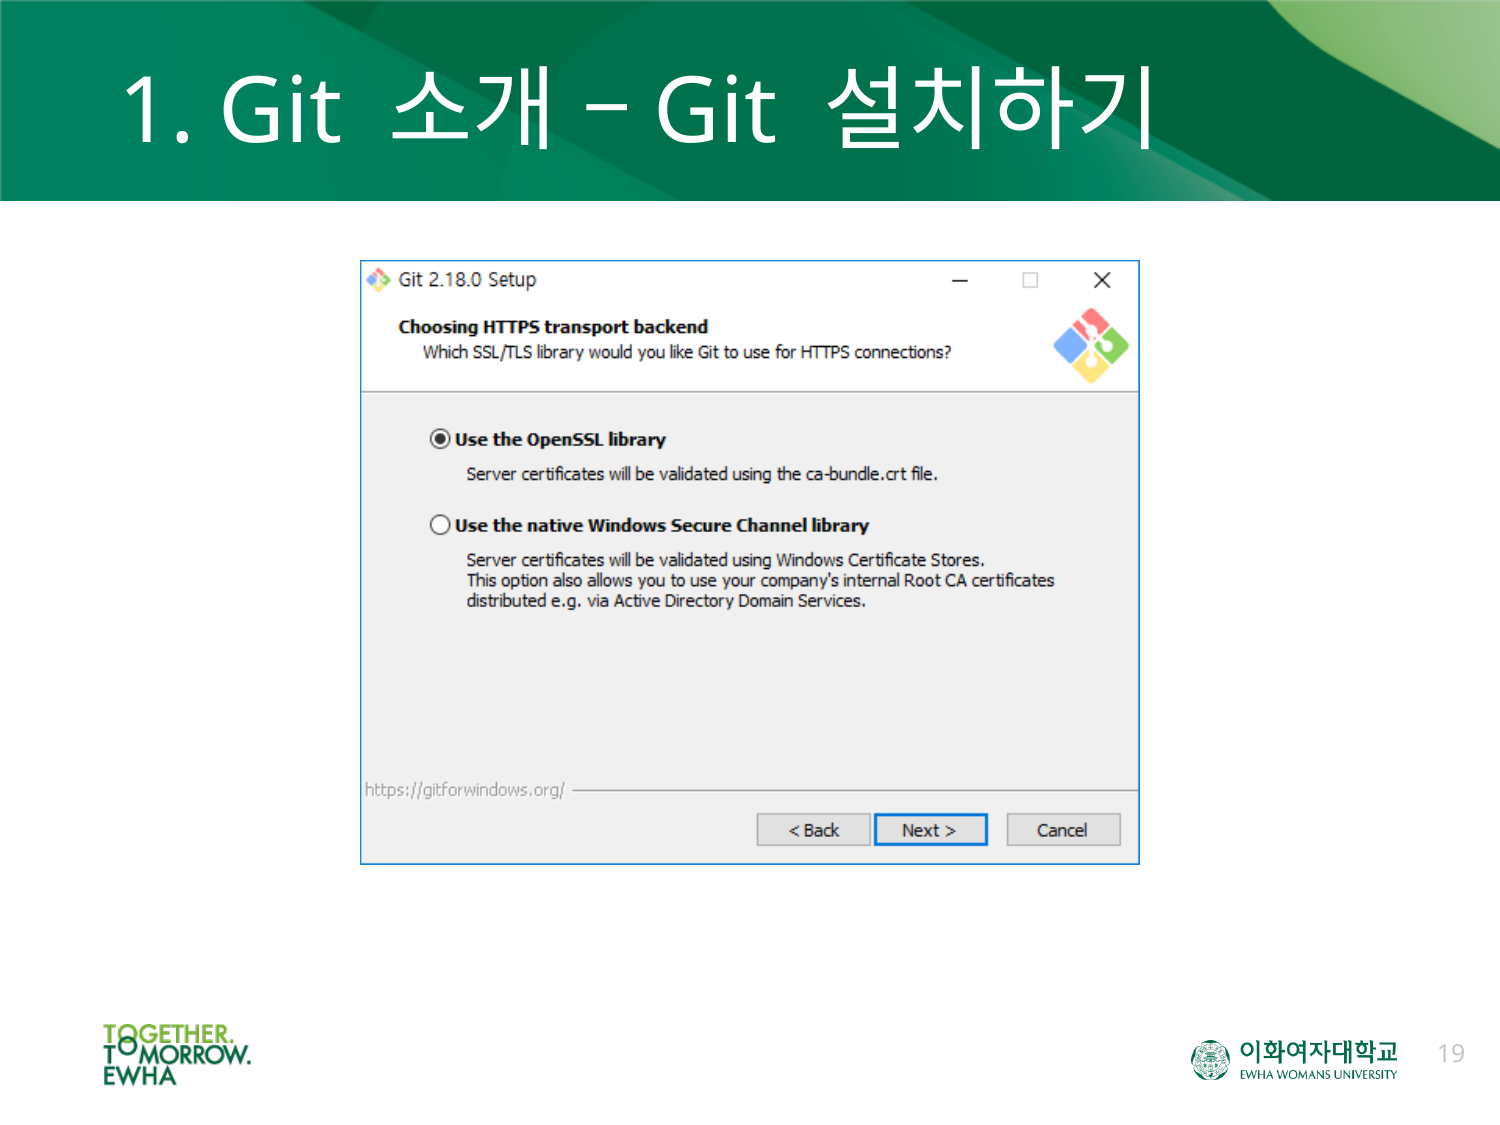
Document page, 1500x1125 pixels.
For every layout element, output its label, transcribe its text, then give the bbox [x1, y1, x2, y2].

title 1. Git 소개 –Git 설치하기 [103, 4, 1457, 222]
picture [103, 1024, 251, 1087]
picture [360, 260, 1140, 865]
picture [0, 0, 1500, 201]
slide_number 19 [1142, 1024, 1481, 1085]
